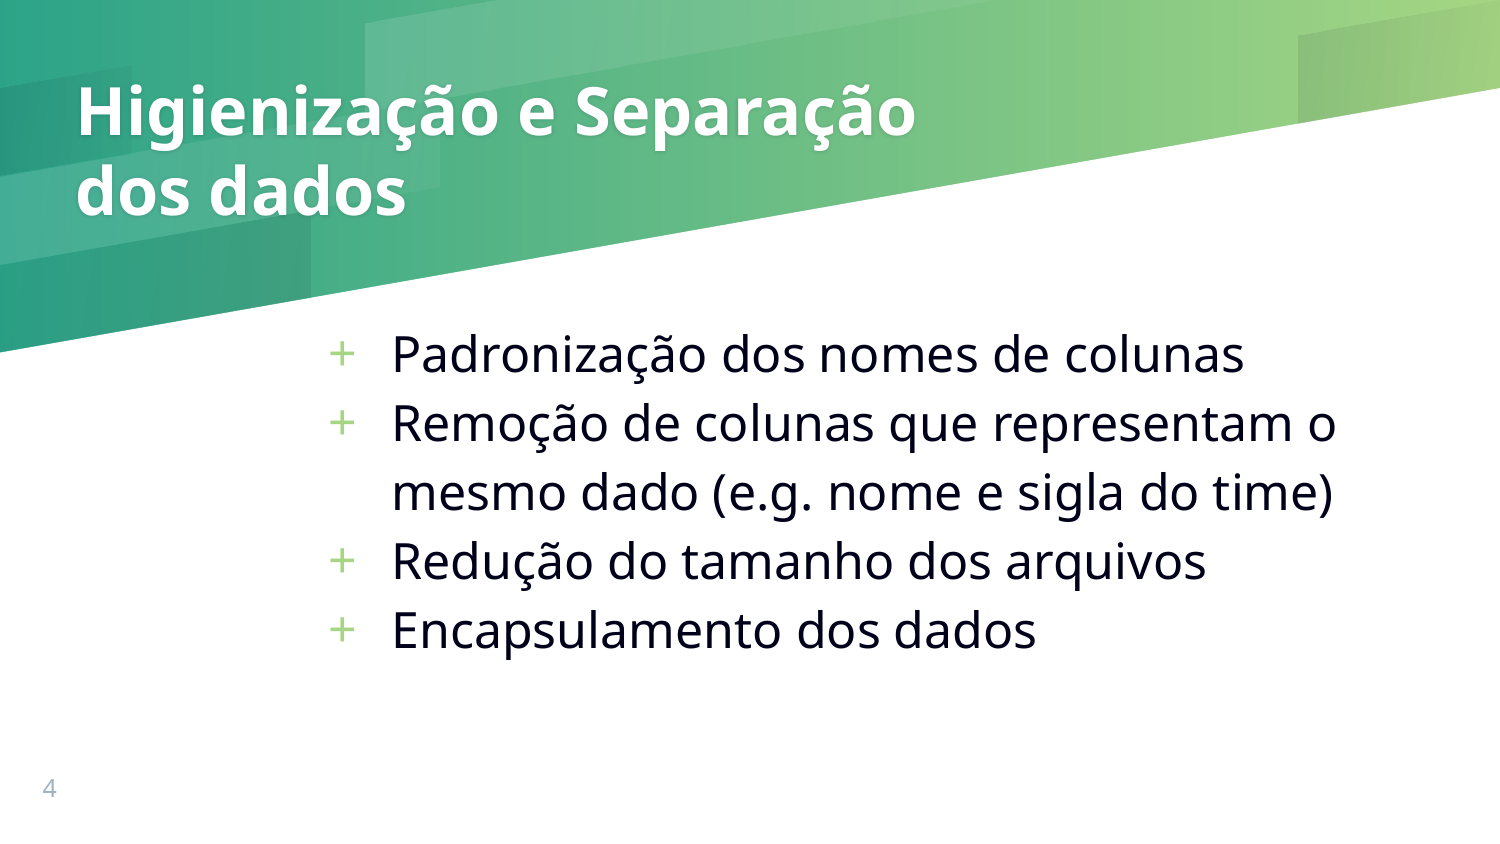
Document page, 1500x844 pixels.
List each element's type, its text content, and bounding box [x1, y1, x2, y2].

list Padronização dos nomes de colunas Remoção de colunas que representam o mesmo dado (e.g. nome e sigla do time) Redução do tamanho dos arquivos Encapsulamento dos dados [316, 313, 1425, 767]
slide_number ‹#› [42, 766, 122, 807]
title Higienização e Separação dos dados [75, 0, 975, 298]
